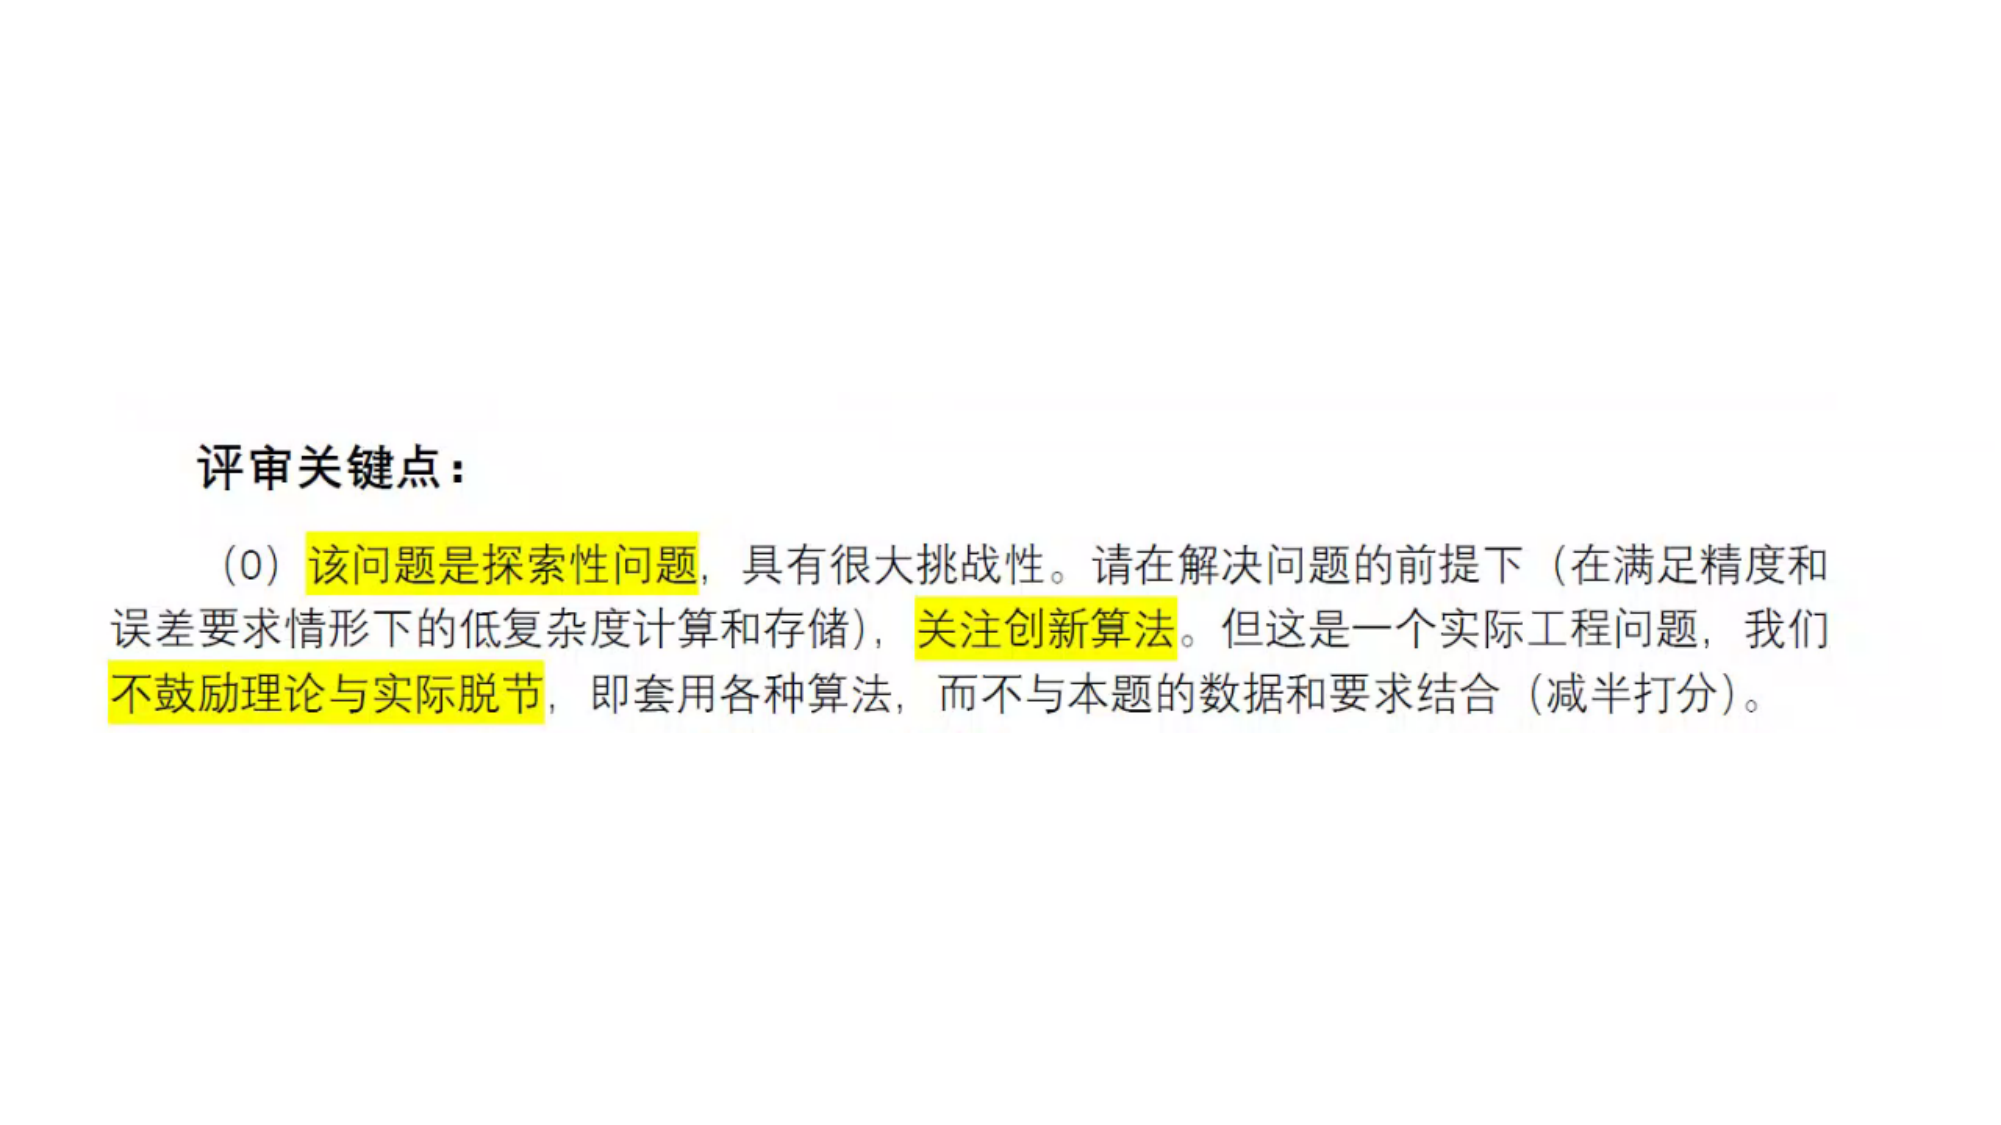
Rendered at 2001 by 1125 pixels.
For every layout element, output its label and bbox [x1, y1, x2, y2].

picture [5, 392, 1995, 733]
